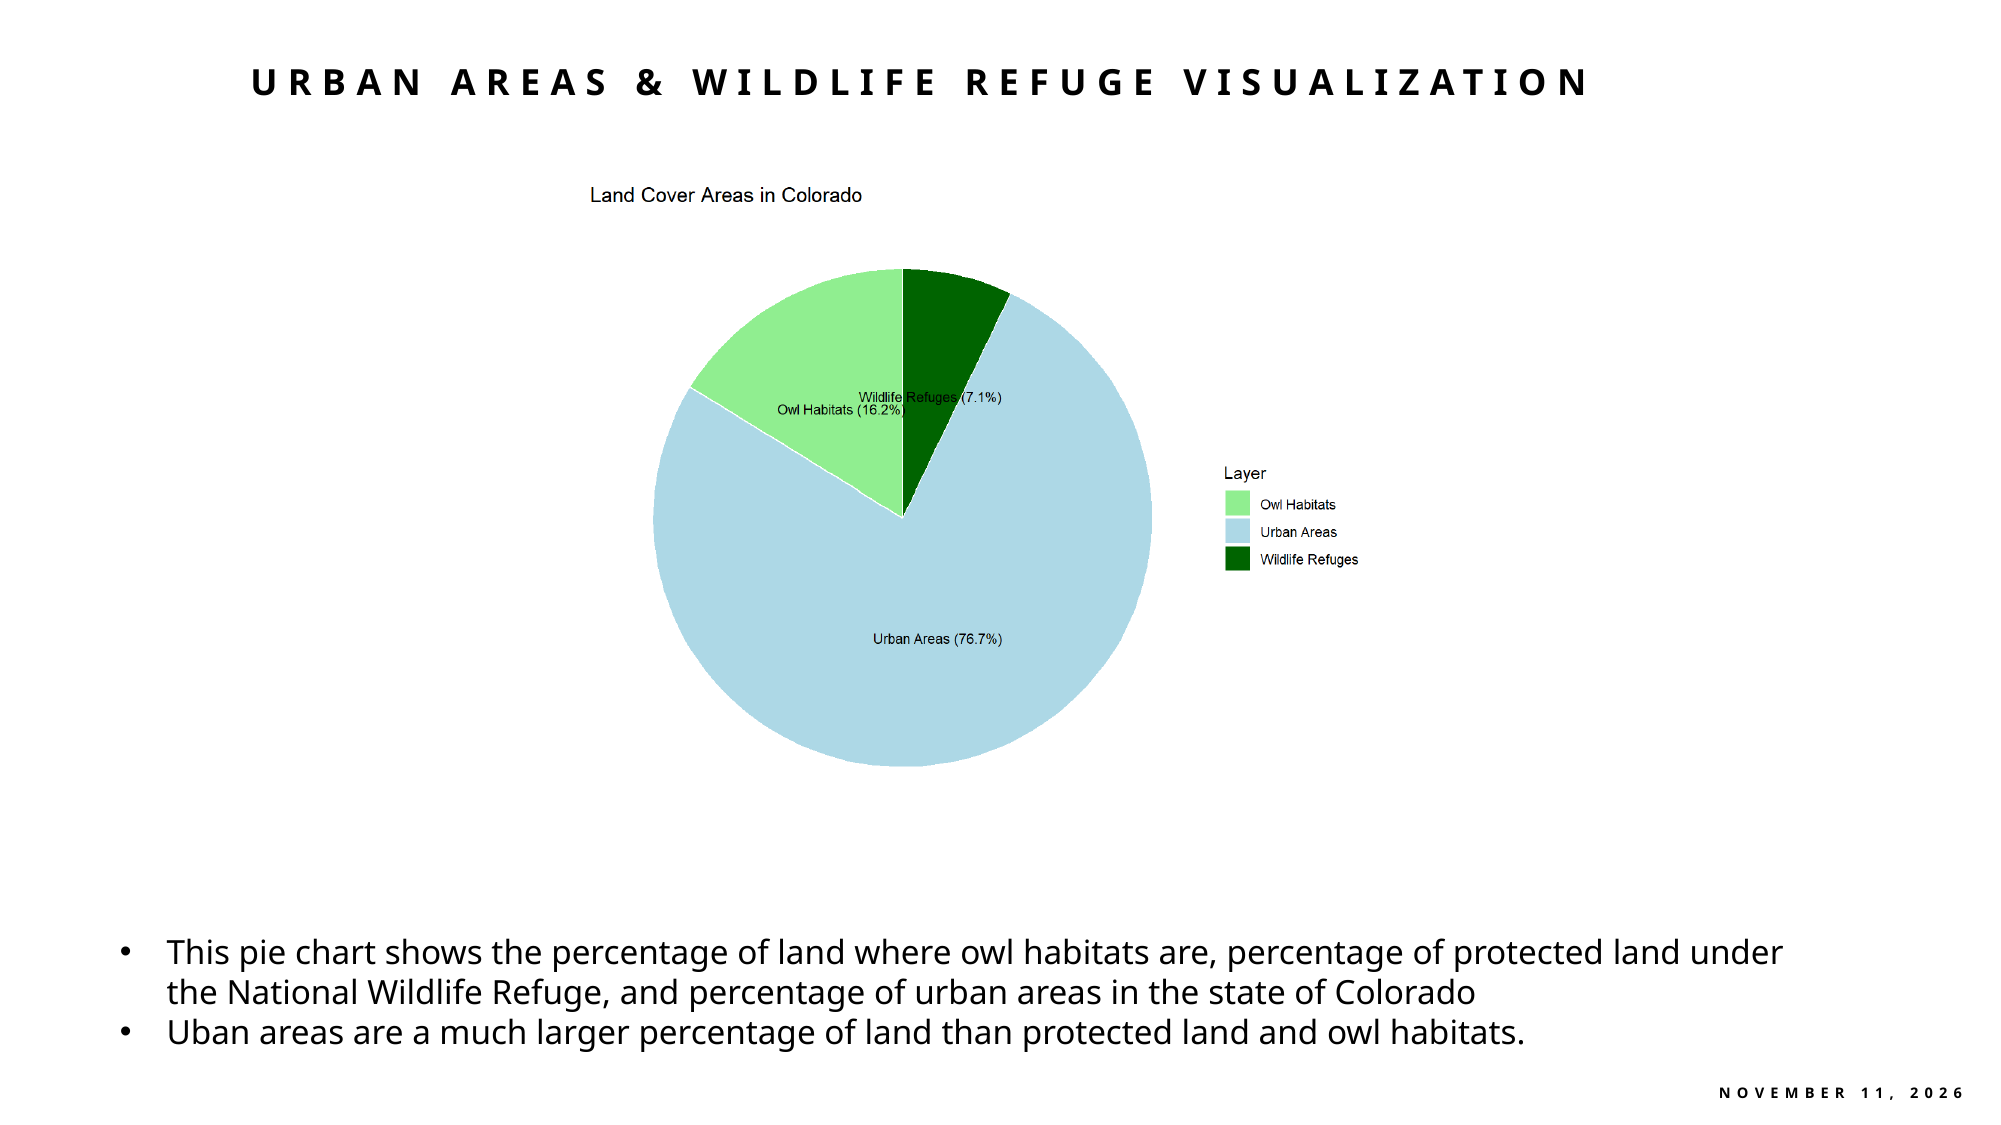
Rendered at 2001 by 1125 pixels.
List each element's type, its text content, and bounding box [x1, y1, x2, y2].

picture [499, 181, 1420, 799]
text_box This pie chart shows the percentage of land where owl habitats are, percentage of protected land under the National Wildlife Refuge, and percentage of urban areas in the state of Colorado Uban areas are a much larger percentage of land than protected land and owl habitats. [104, 923, 1844, 1059]
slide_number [1376, 1063, 1977, 1124]
title urban areas & wildlife refuge Visualization [235, 31, 1713, 122]
